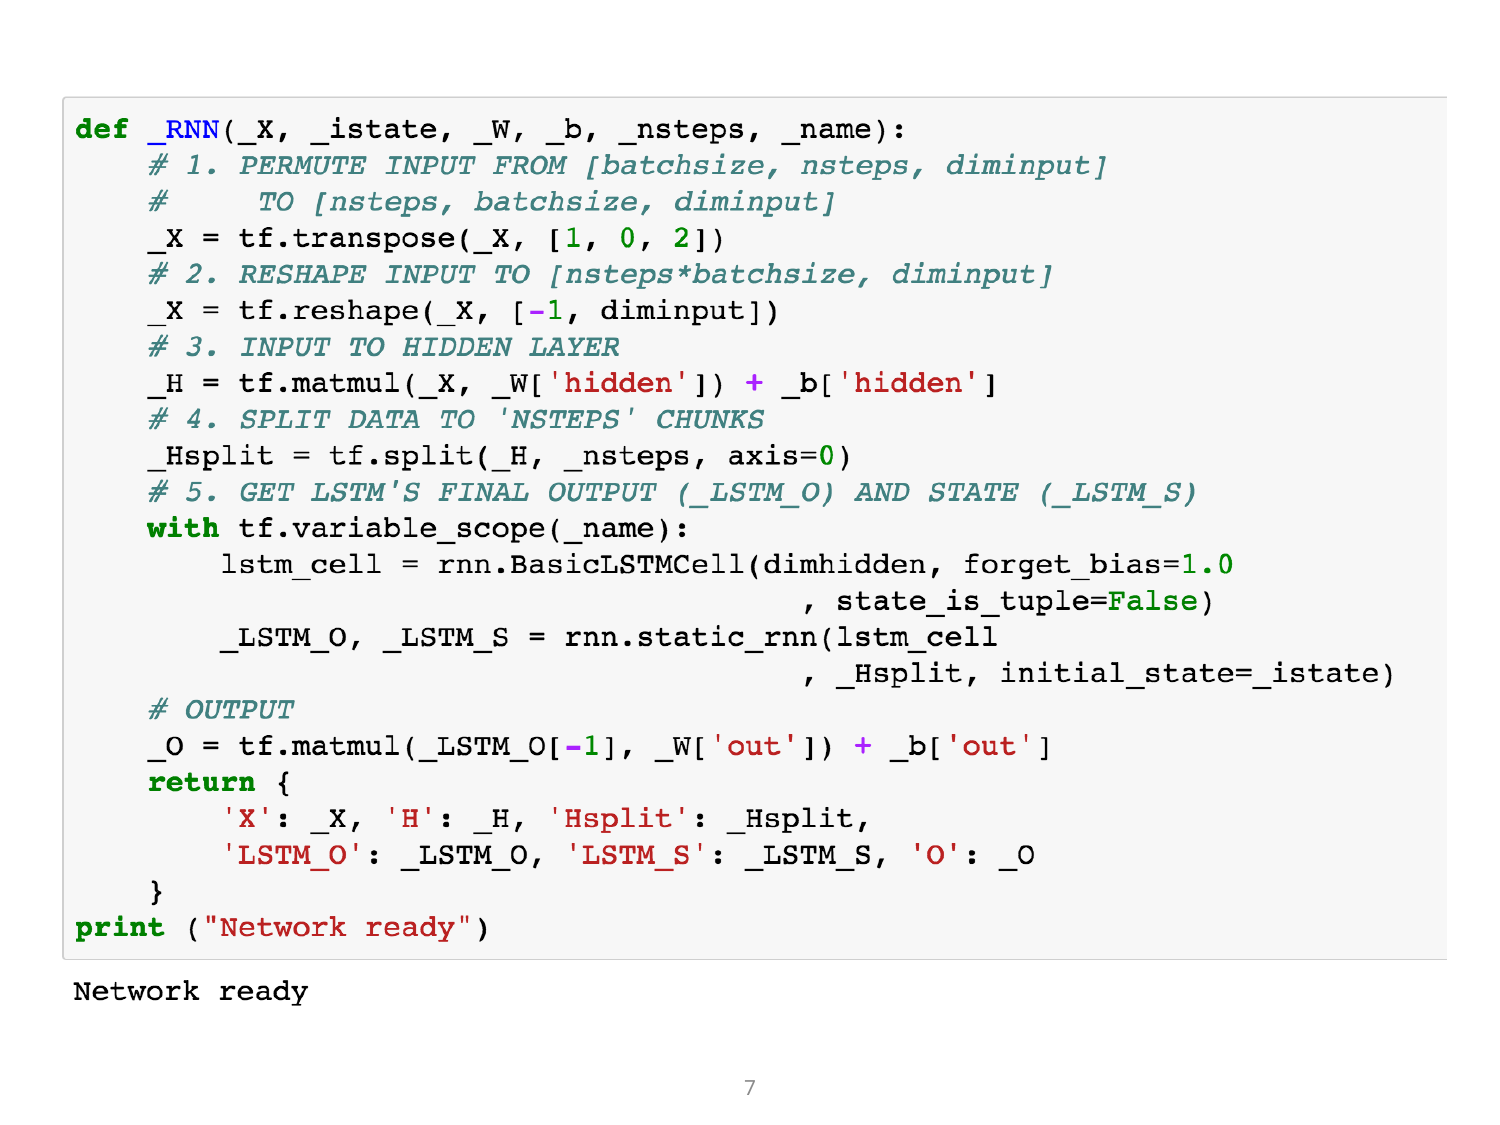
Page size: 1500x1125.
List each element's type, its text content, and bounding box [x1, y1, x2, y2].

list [52, 84, 1448, 1017]
slide_number 7 [575, 1058, 925, 1119]
